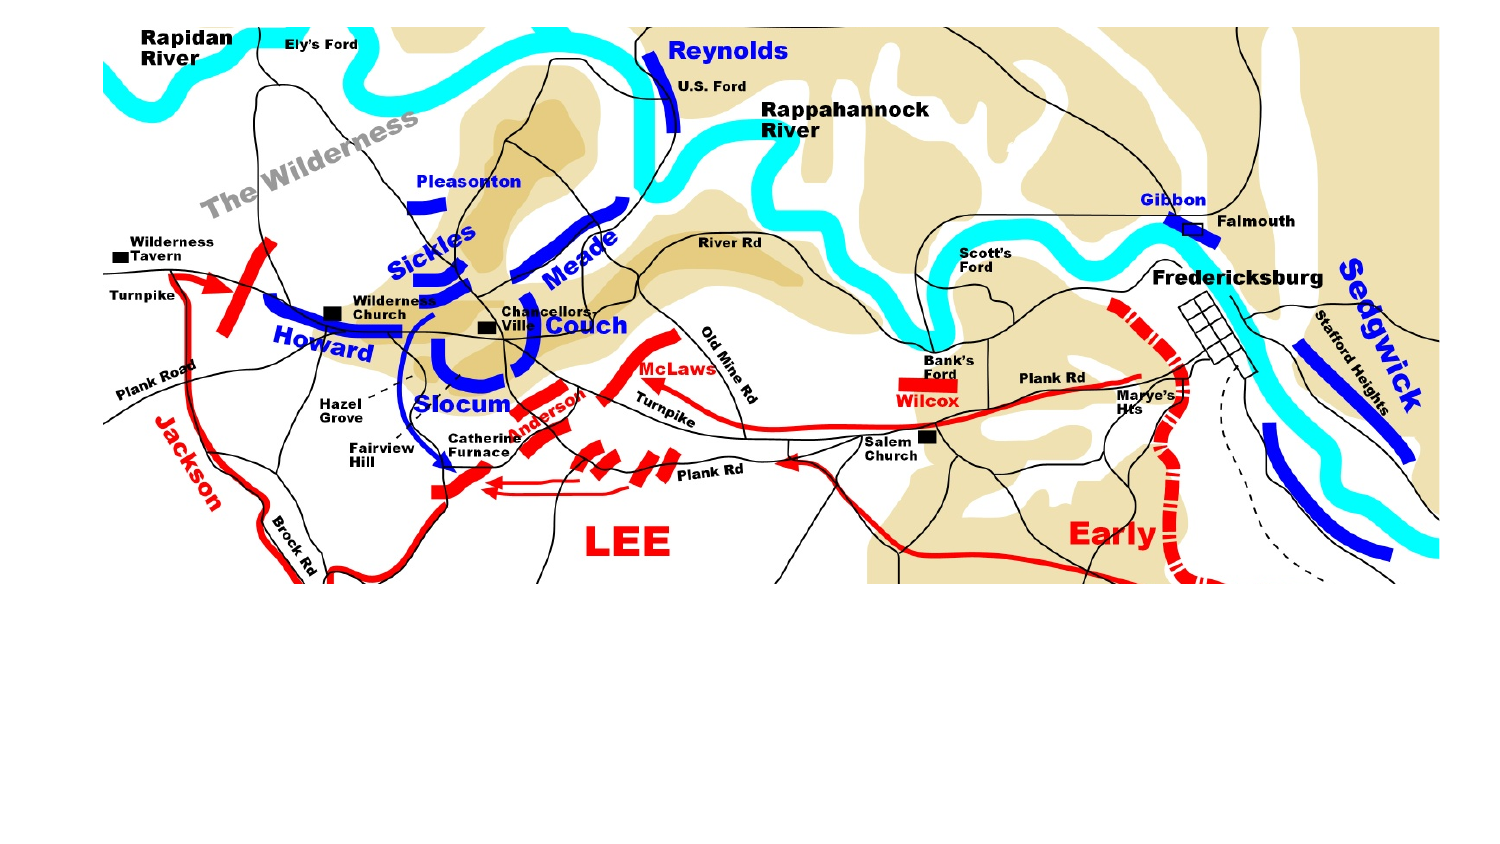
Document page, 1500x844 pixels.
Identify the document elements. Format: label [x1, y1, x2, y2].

list [102, 26, 1440, 585]
